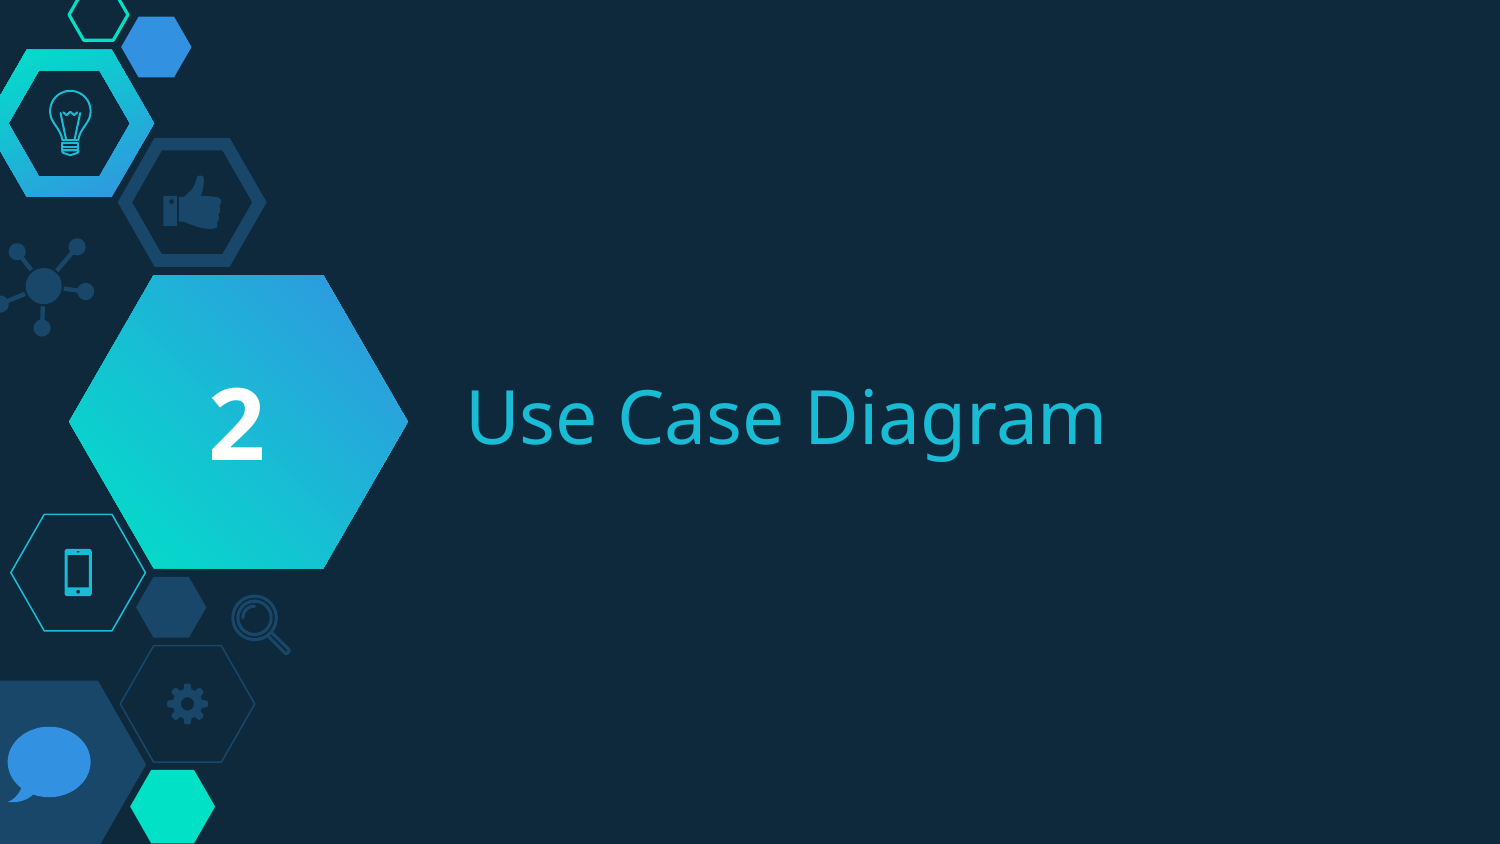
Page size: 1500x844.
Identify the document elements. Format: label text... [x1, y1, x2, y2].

title Use Case Diagram [450, 284, 1429, 475]
text_box 2 [67, 274, 407, 566]
